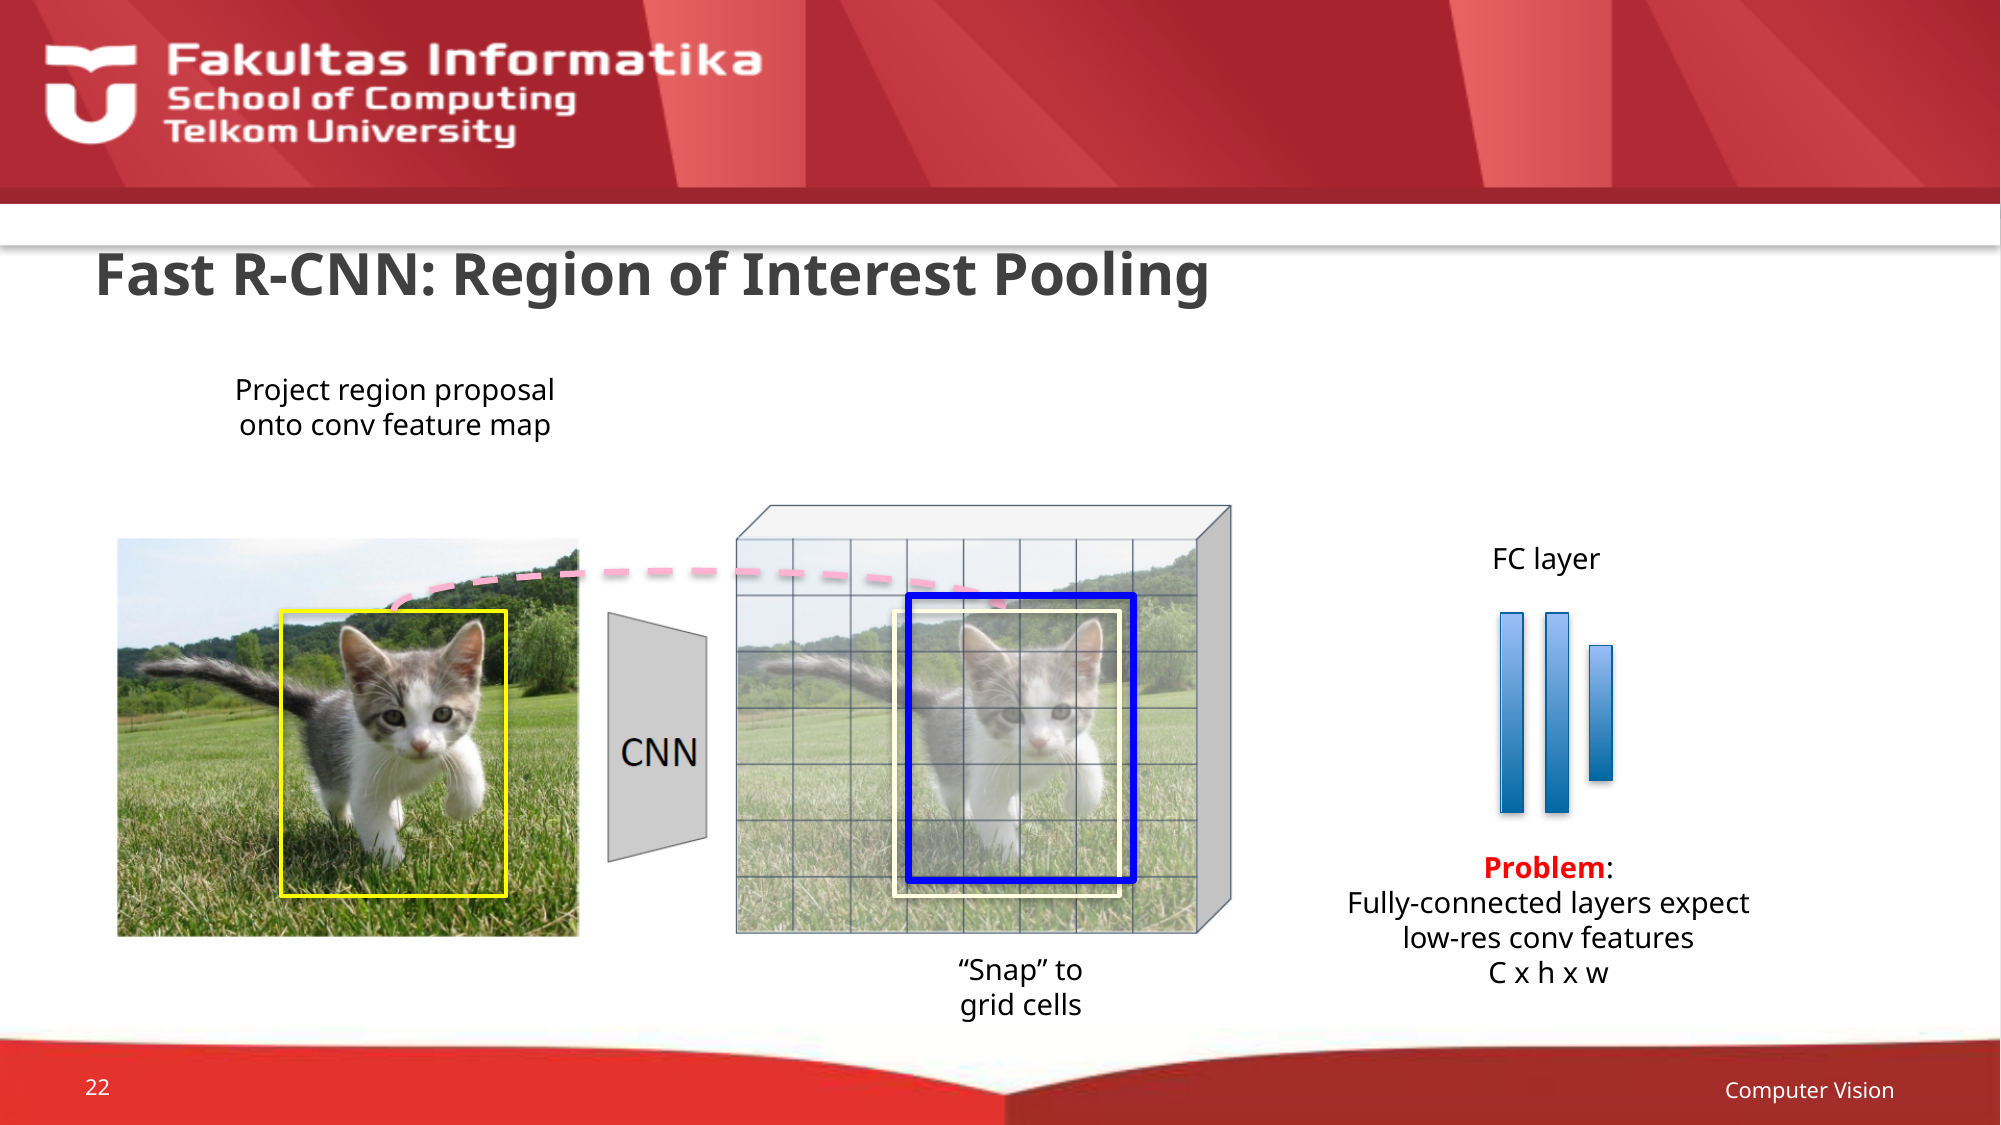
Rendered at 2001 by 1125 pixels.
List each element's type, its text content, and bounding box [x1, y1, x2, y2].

text_box Problem: Fully-connected layers expect low-res conv features C x h x w [1320, 841, 1777, 997]
text_box “Snap” to grid cells [916, 950, 1126, 1029]
picture [0, 0, 2001, 1125]
picture [110, 503, 1249, 942]
slide_number 22 [85, 1058, 164, 1119]
title Fast R-CNN: Region of Interest Pooling [79, 219, 1901, 325]
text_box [1467, 532, 1626, 813]
text_box Project region proposal onto conv feature map [208, 364, 583, 449]
list Computer Vision [1185, 1058, 1911, 1119]
